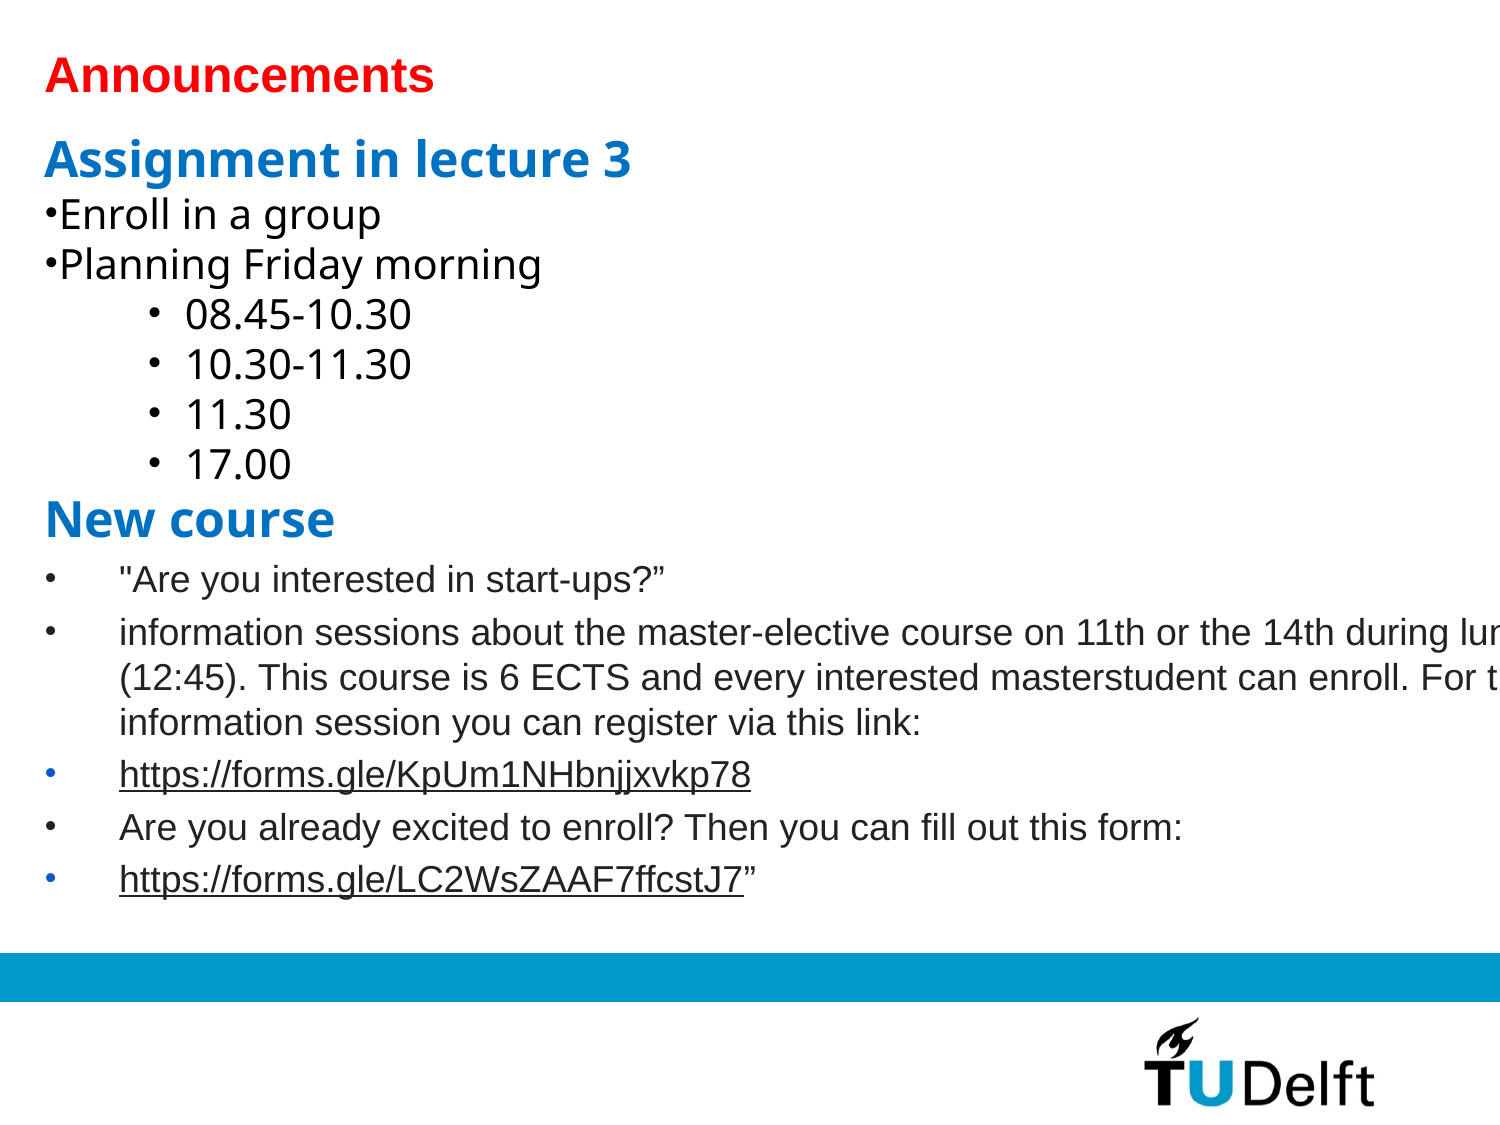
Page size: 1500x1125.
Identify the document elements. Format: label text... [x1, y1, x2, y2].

text_box Announcements Assignment in lecture 3 Enroll in a group Planning Friday morning 08.45-10.30 10.30-11.30 11.30 17.00 New course "Are you interested in start-ups?” information sessions about the master-elective course on 11th or the 14th during lunch (12:45). This course is 6 ECTS and every interested masterstudent can enroll. For the information session you can register via this link: https://forms.gle/KpUm1NHbnjjxvkp78 Are you already excited to enroll? Then you can fill out this form: https://forms.gle/LC2WsZAAF7ffcstJ7” [29, 35, 1500, 1125]
